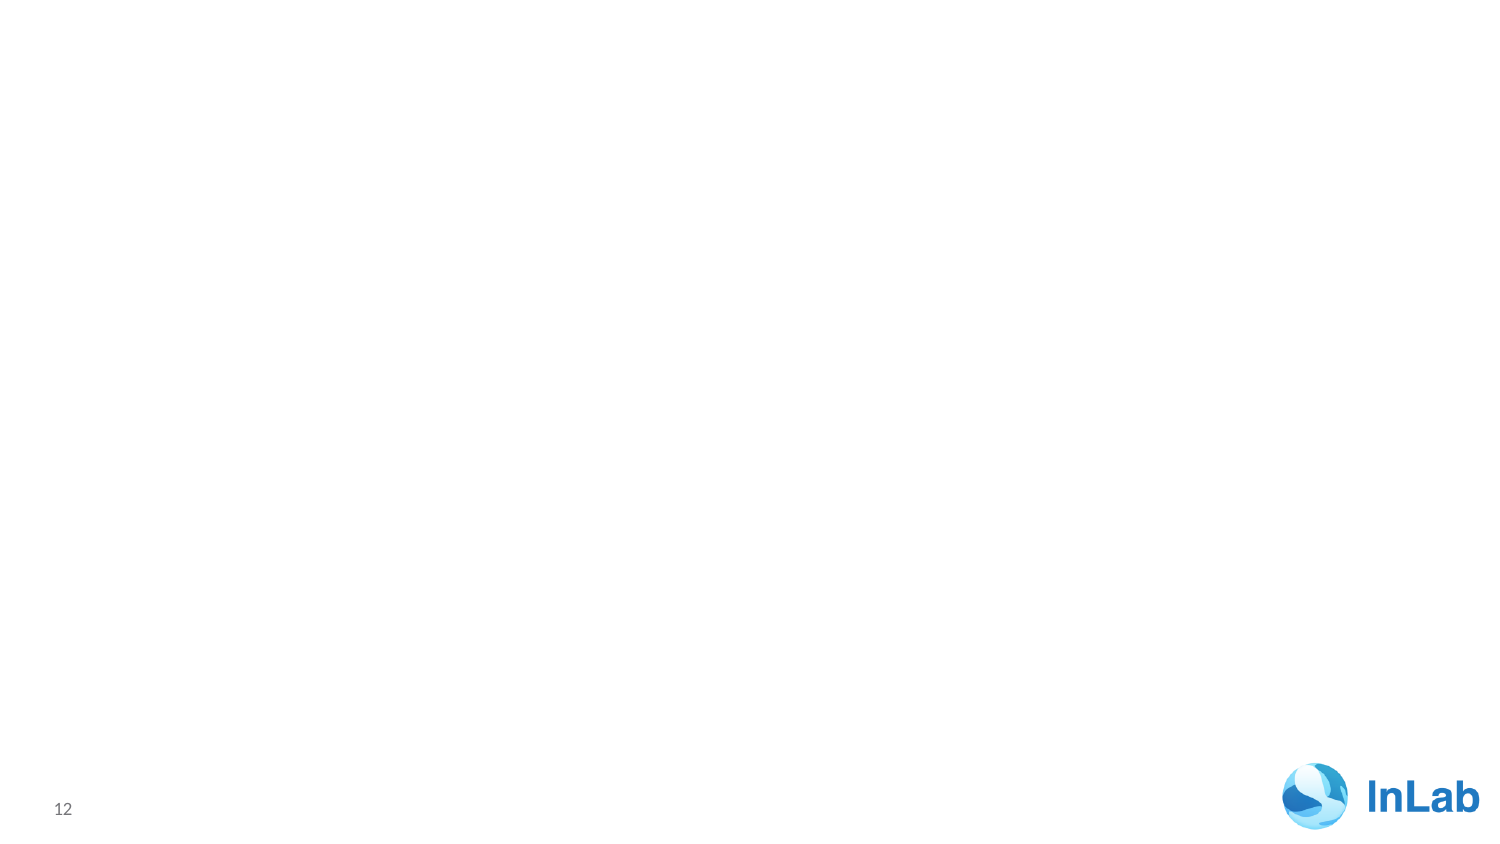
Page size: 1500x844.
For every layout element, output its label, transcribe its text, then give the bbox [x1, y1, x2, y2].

slide_number 12 [41, 800, 89, 816]
picture [1263, 748, 1500, 844]
